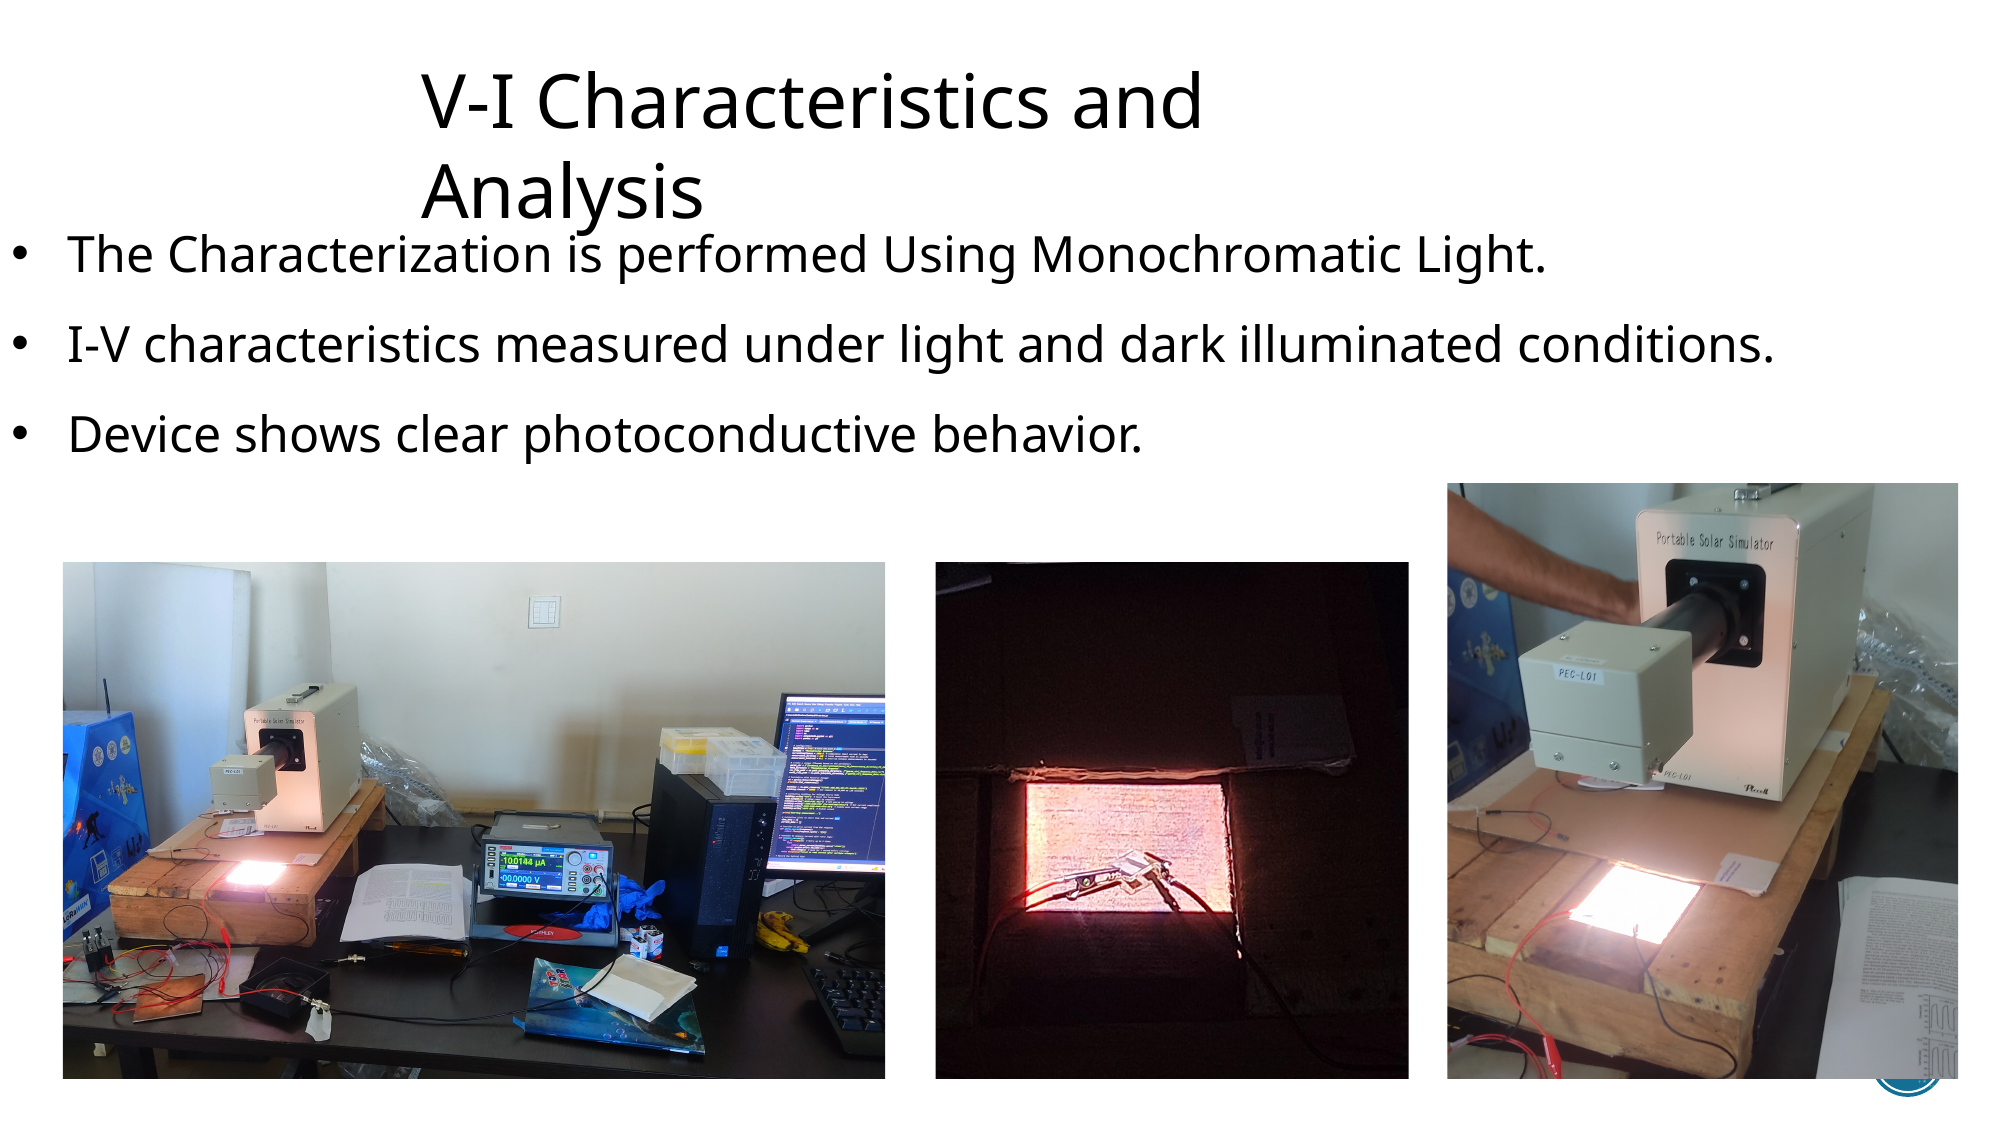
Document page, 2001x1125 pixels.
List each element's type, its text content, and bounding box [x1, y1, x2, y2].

picture [62, 562, 886, 1079]
picture [1447, 483, 1959, 1079]
picture [935, 562, 1409, 1079]
text_box V-I Characteristics and Analysis [406, 46, 1466, 184]
text_box The Characterization is performed Using Monochromatic Light. I-V characteristics measured under light and dark illuminated conditions. Device shows clear photoconductive behavior. [0, 184, 1792, 470]
